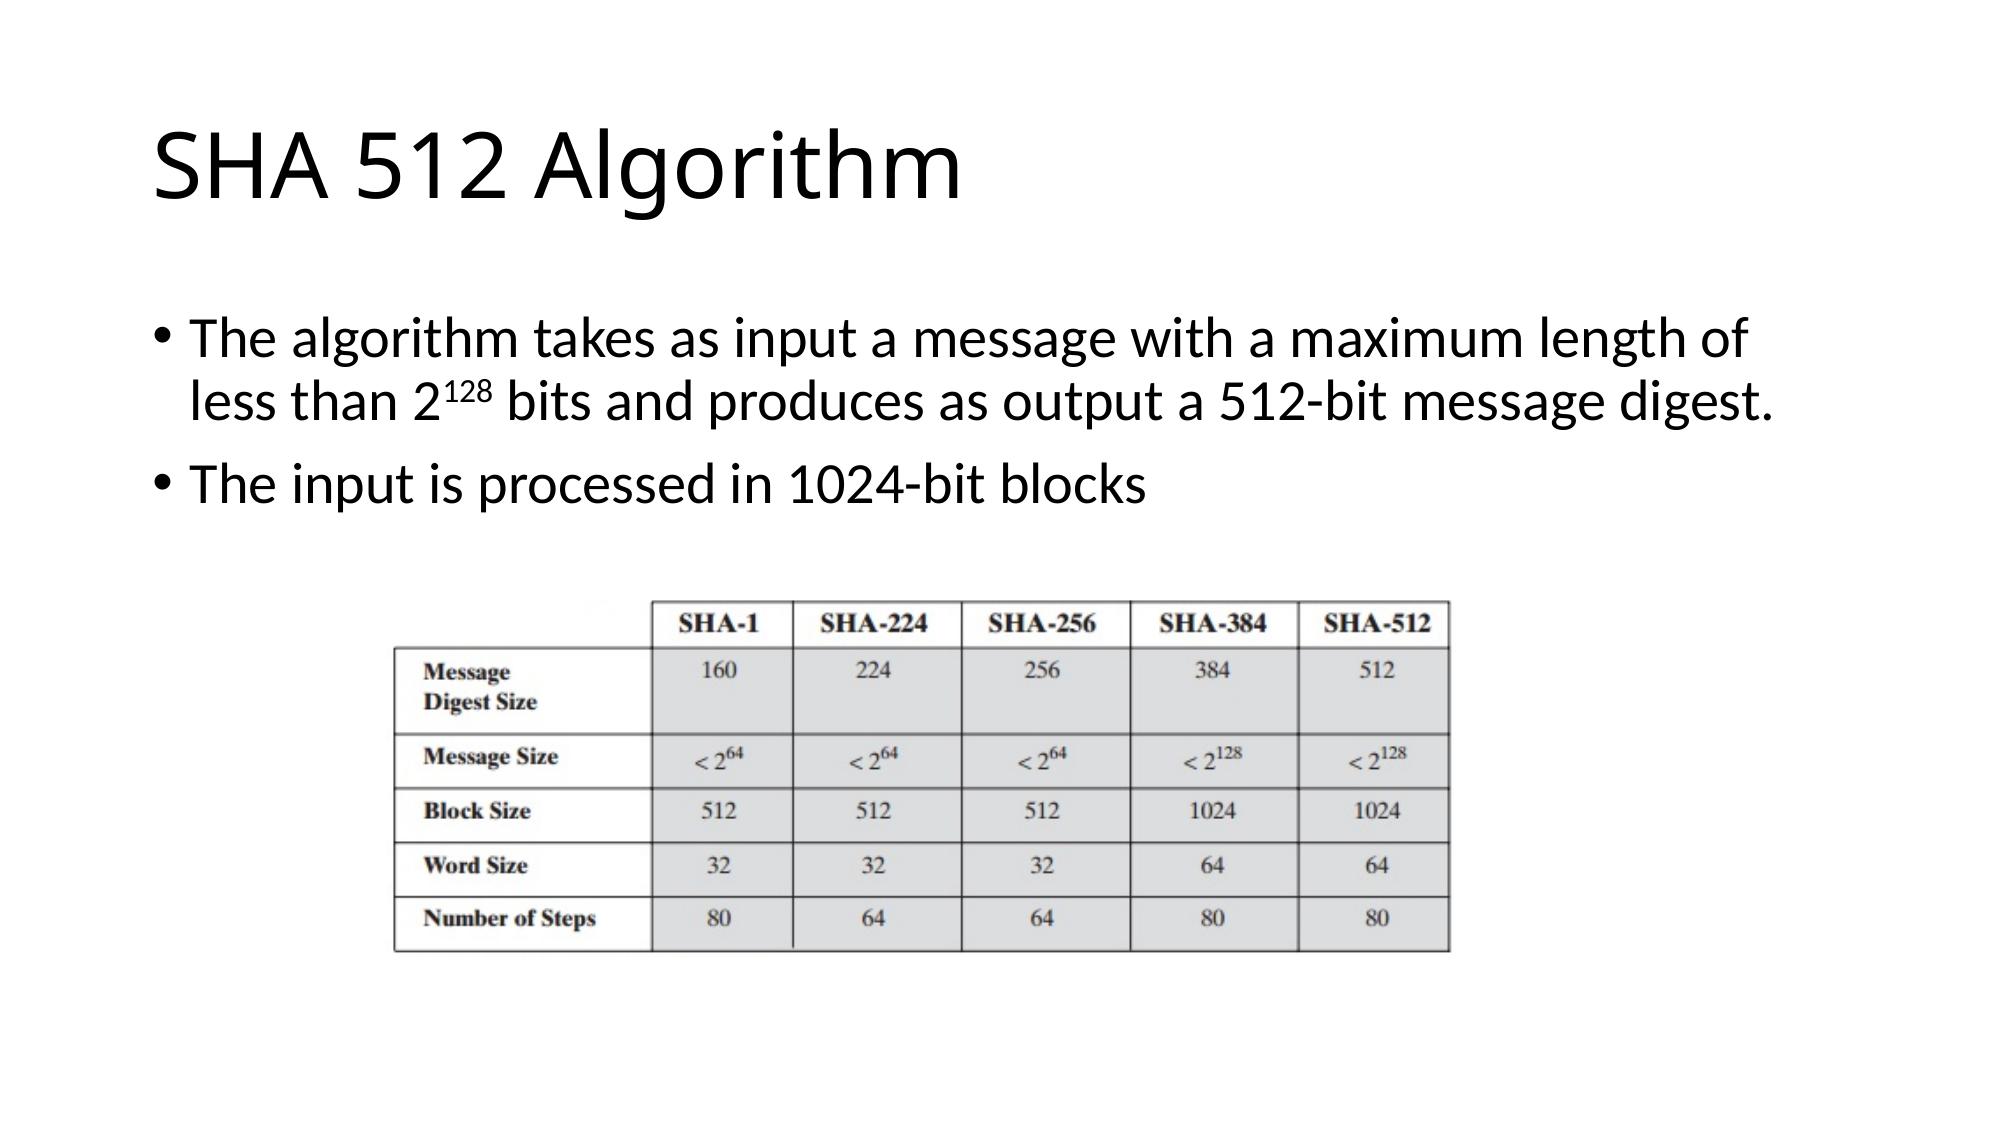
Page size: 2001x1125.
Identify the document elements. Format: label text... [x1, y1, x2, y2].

title SHA 512 Algorithm [137, 59, 1863, 278]
list The algorithm takes as input a message with a maximum length of less than 2128 bits and produces as output a 512-bit message digest. The input is processed in 1024-bit blocks [137, 299, 1863, 1014]
picture [378, 599, 1462, 958]
